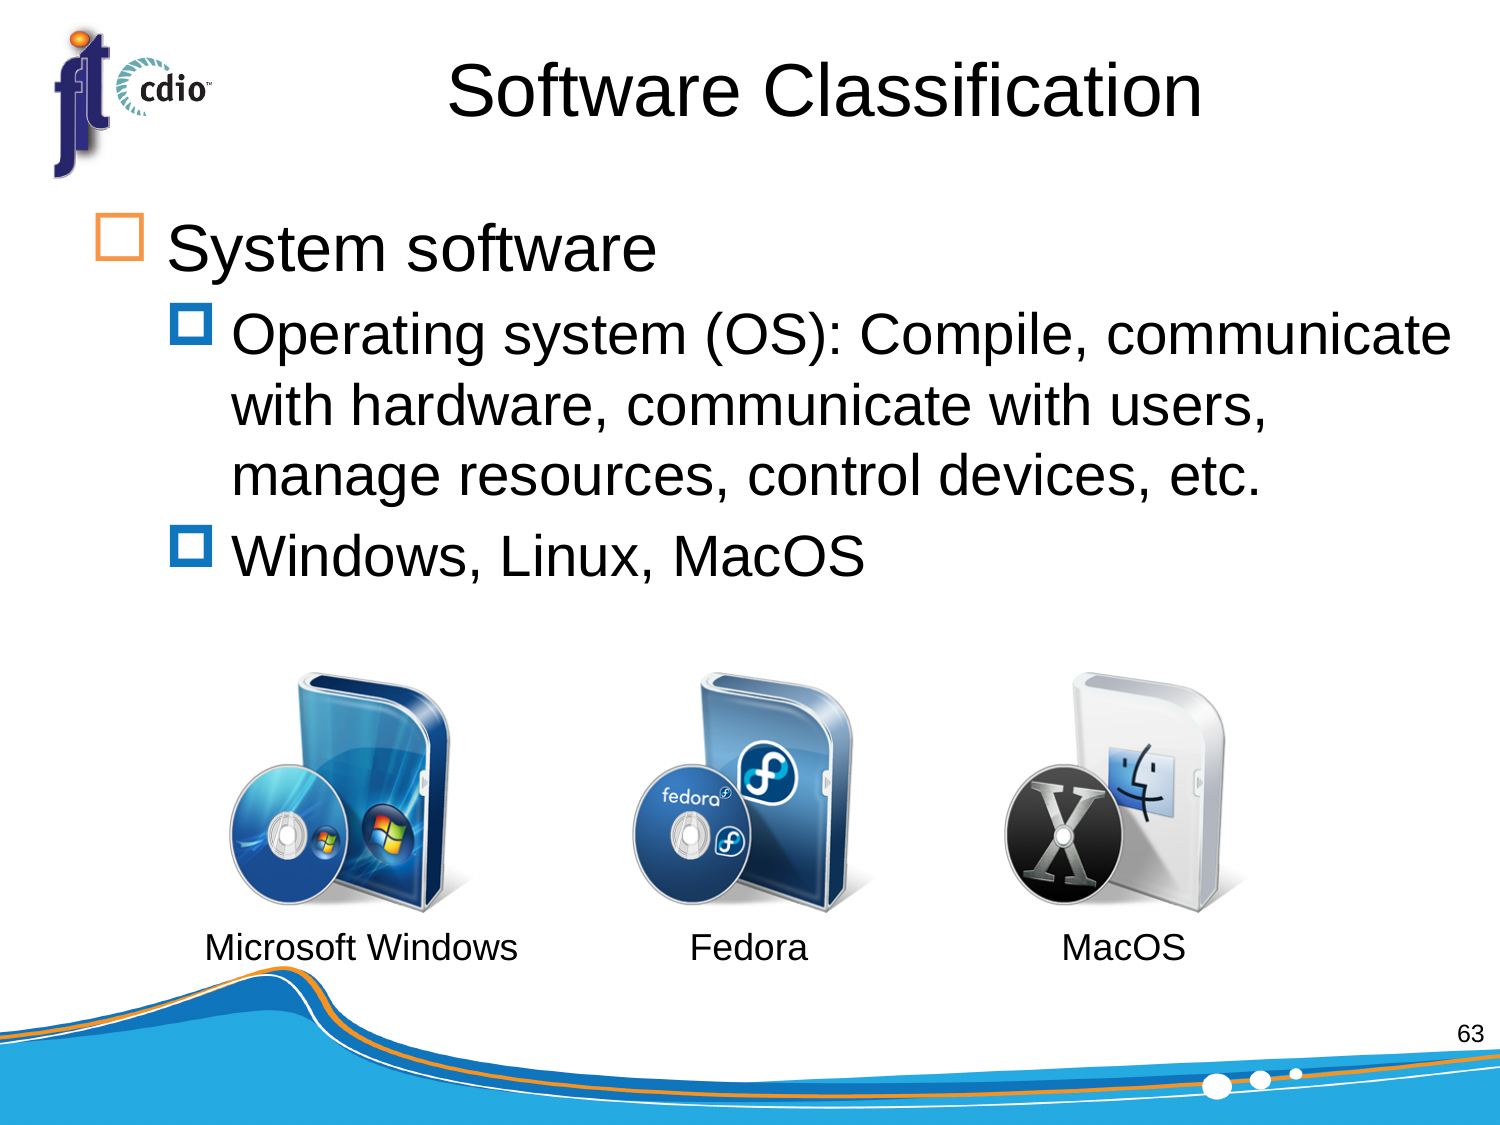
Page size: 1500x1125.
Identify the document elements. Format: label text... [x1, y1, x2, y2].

title Software Classification [226, 6, 1425, 166]
list System software Operating system (OS): Compile, communicate with hardware, communicate with users, manage resources, control devices, etc. Windows, Linux, MacOS [75, 197, 1500, 977]
picture [222, 667, 483, 929]
picture [0, 0, 1500, 1125]
text_box Fedora [624, 936, 873, 976]
slide_number 63 [1149, 1002, 1500, 1063]
picture [625, 667, 886, 929]
picture [997, 667, 1258, 929]
text_box MacOS [960, 915, 1288, 976]
text_box Microsoft Windows [137, 915, 586, 976]
